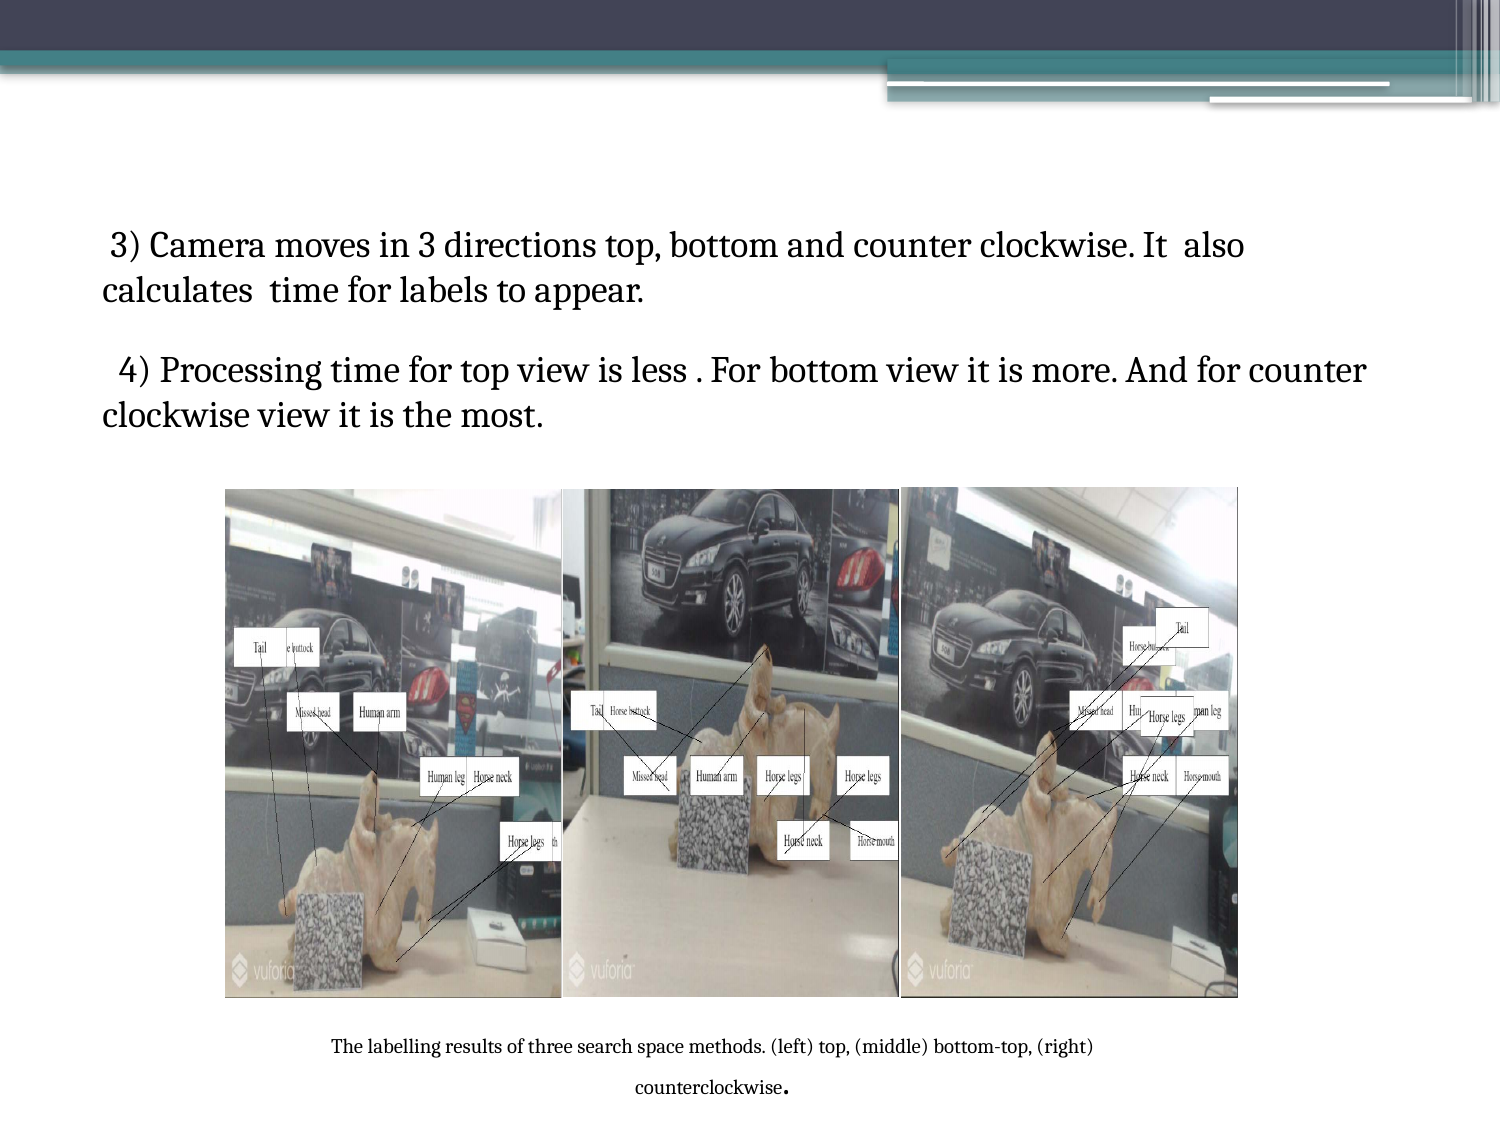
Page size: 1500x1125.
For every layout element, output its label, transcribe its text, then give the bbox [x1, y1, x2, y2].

text_box 3) Camera moves in 3 directions top, bottom and counter clockwise. It also calculates time for labels to appear. [87, 212, 1300, 318]
text_box 4) Processing time for top view is less . For bottom view it is more. And for counter clockwise view it is the most. [87, 337, 1388, 443]
picture [224, 487, 1238, 998]
text_box The labelling results of three search space methods. (left) top, (middle) bottom-top, (right) counterclockwise. [237, 1025, 1188, 1125]
